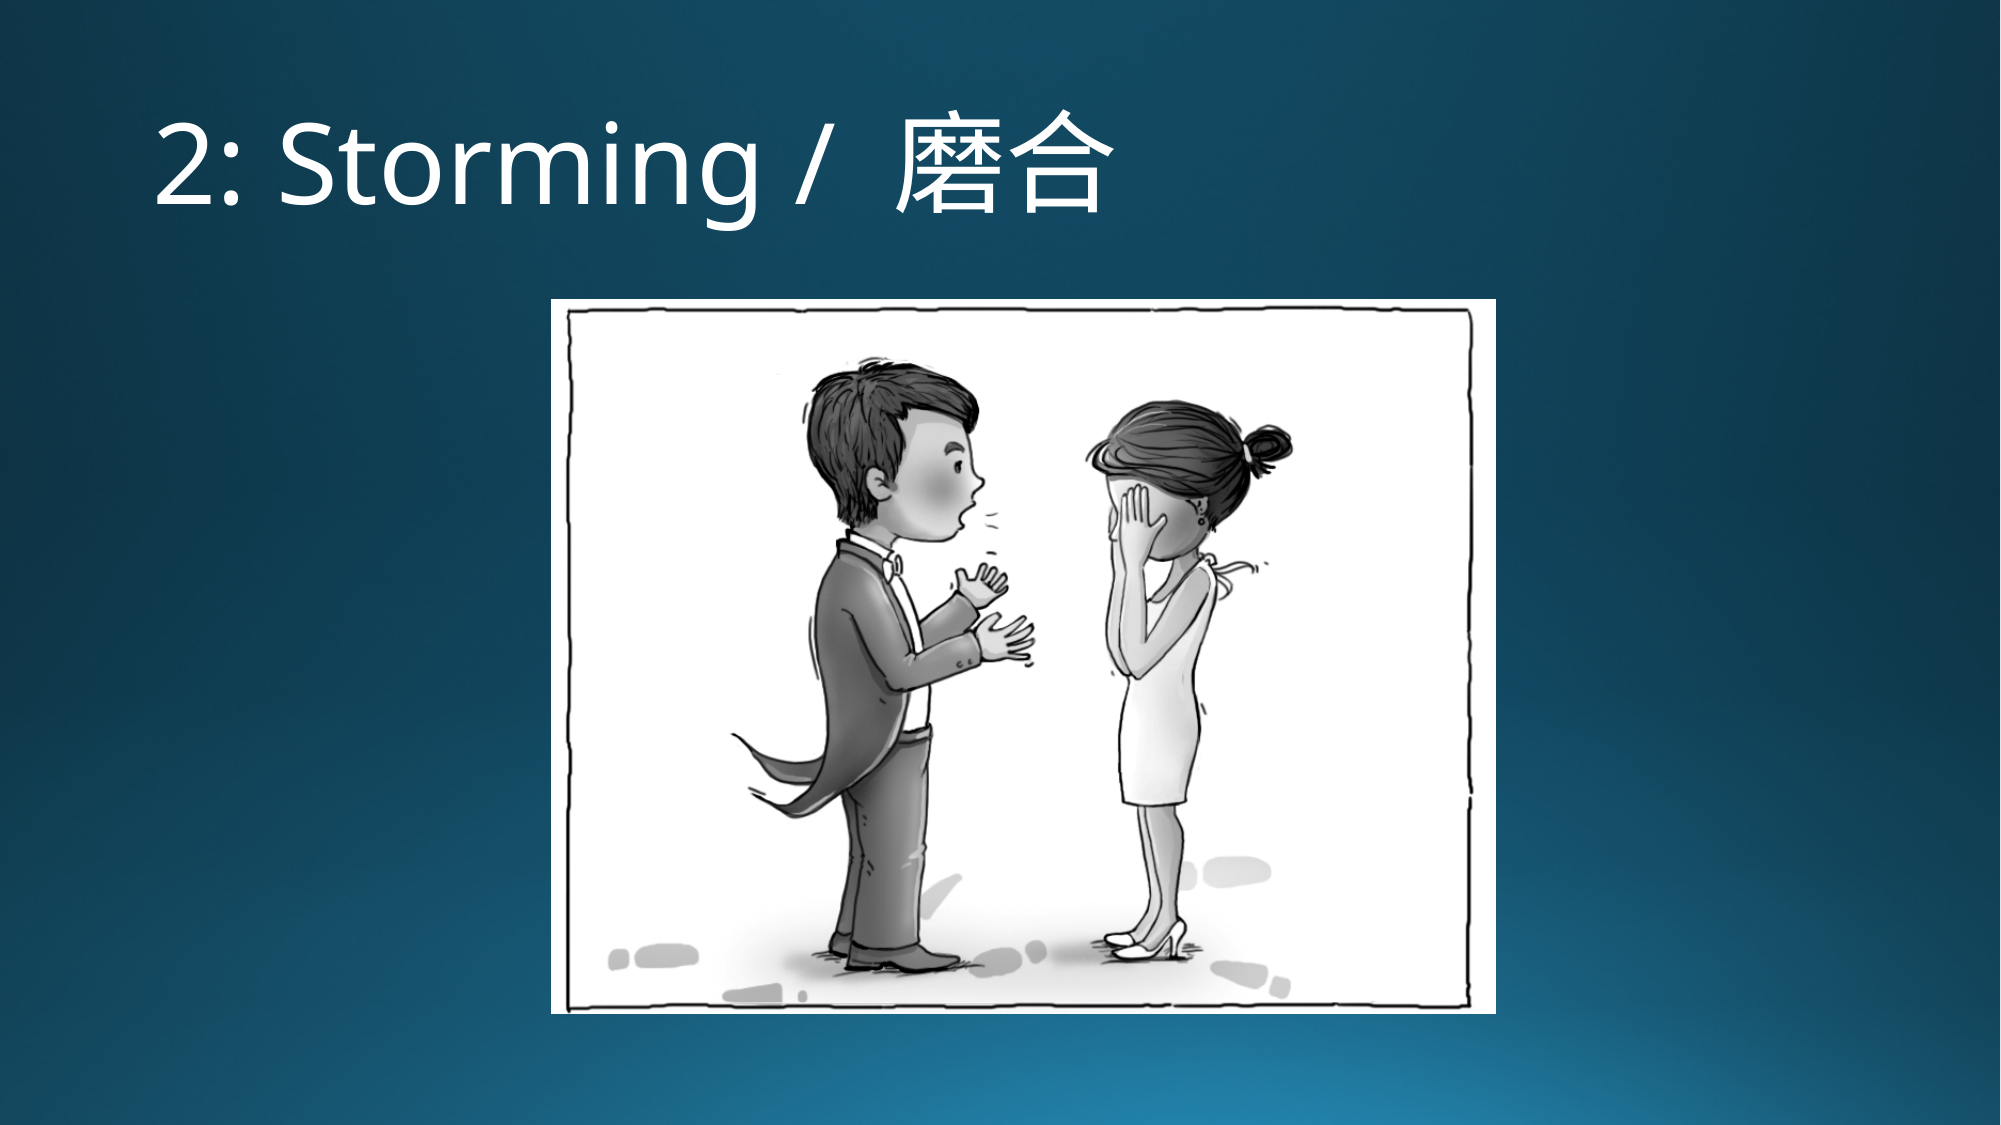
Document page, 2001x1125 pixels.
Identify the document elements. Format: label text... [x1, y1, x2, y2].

title 2: Storming / 磨合 [137, 59, 1863, 278]
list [550, 299, 1496, 1014]
picture [0, 0, 2001, 1125]
